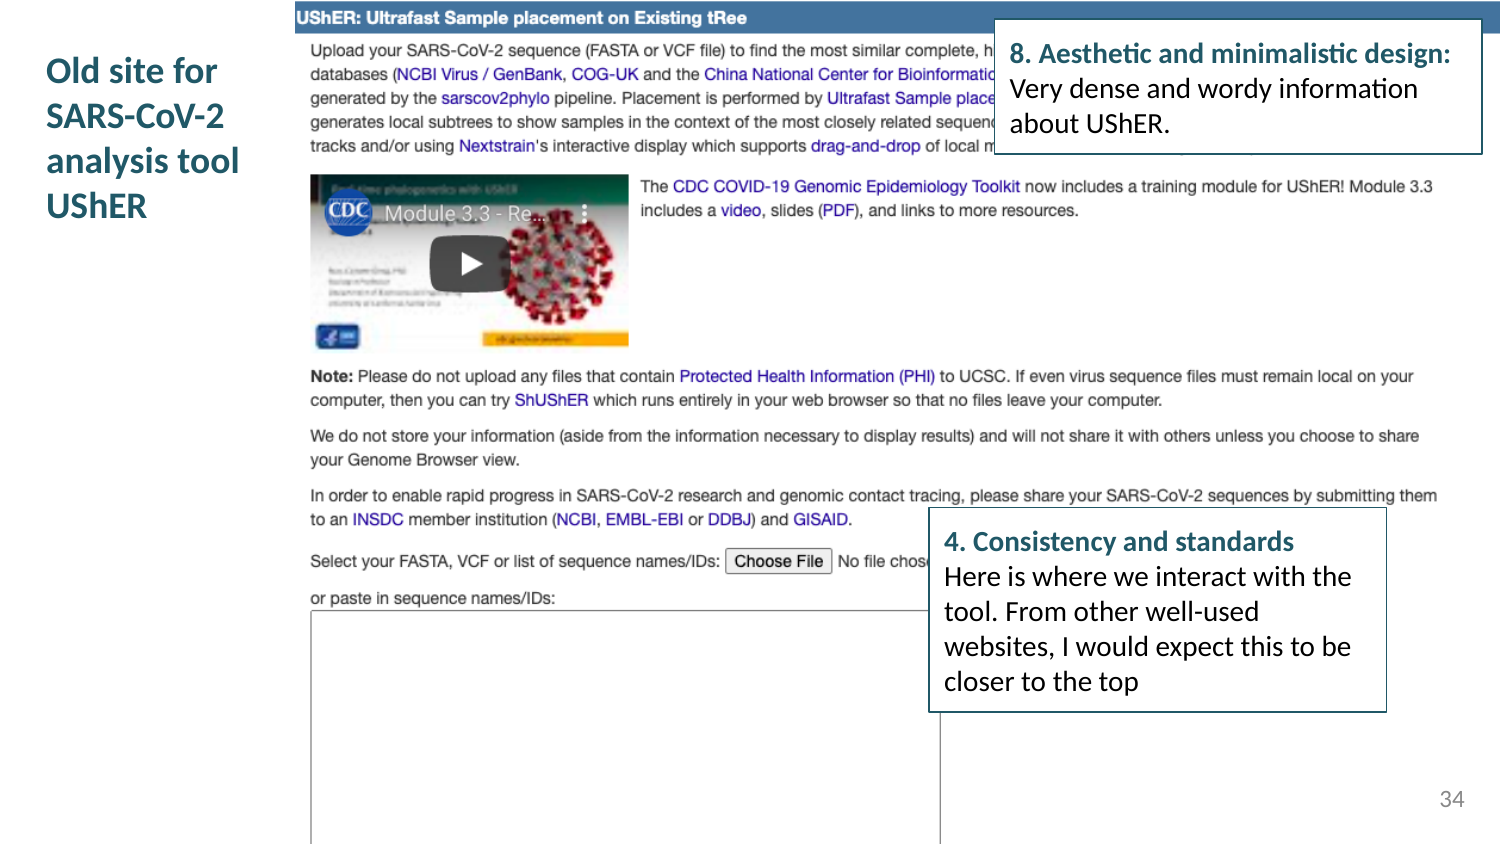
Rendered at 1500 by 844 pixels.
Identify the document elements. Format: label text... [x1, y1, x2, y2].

title Old site for SARS-CoV-2 analysis tool UShER [31, 31, 288, 242]
picture [294, 0, 1500, 844]
